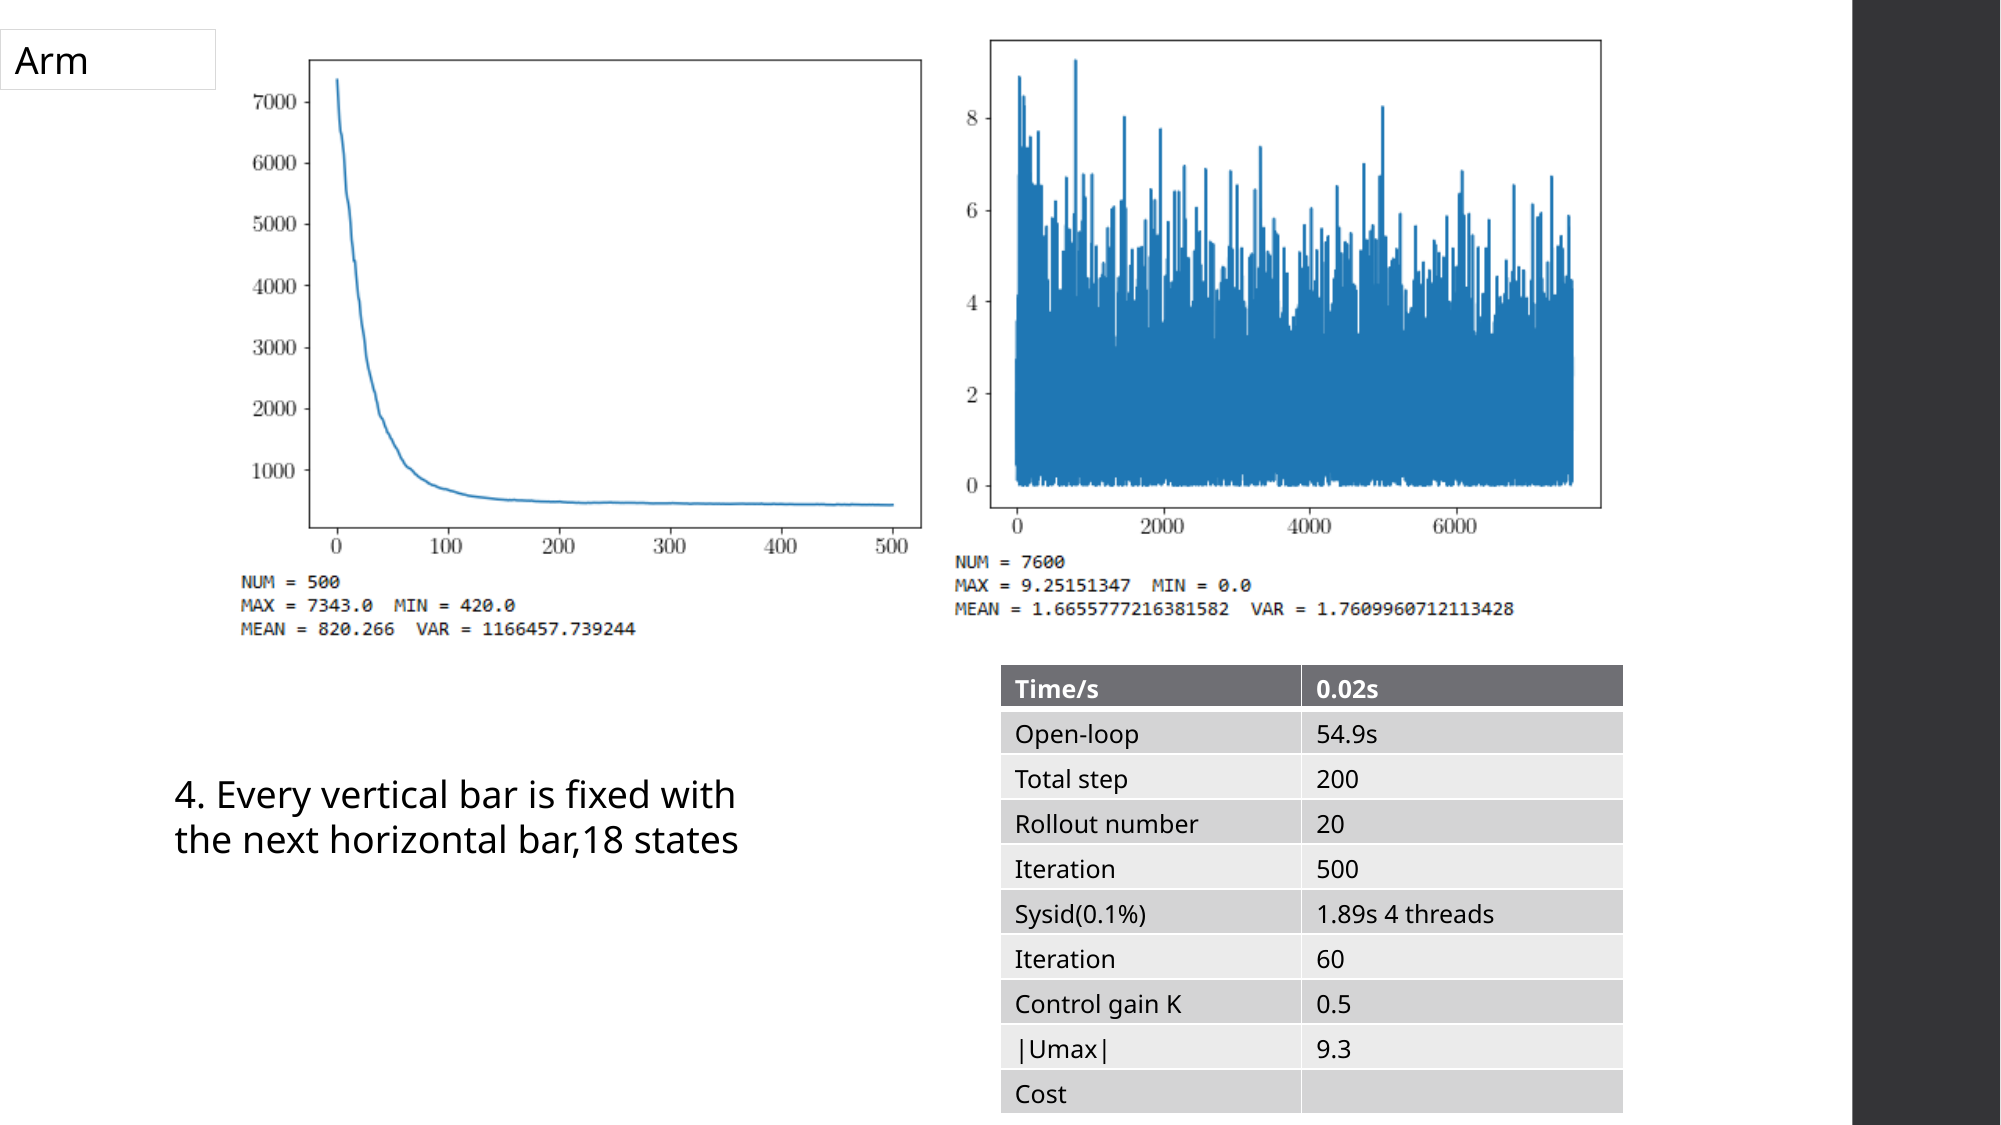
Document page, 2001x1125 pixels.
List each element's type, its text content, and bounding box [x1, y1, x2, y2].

table_cell Iteration [1001, 845, 1301, 888]
table_cell 9.3 [1302, 1025, 1623, 1068]
picture [951, 29, 1613, 621]
text_box Arm [0, 29, 216, 90]
table_cell 500 [1302, 845, 1623, 888]
table_header Time/s [1001, 665, 1301, 706]
table_cell 20 [1302, 800, 1623, 843]
table_cell 0.5 [1302, 980, 1623, 1023]
table_cell 200 [1302, 755, 1623, 798]
table_cell Control gain K [1001, 980, 1301, 1023]
table_cell Open-loop [1001, 712, 1301, 753]
text_box 4. Every vertical bar is fixed with the next horizontal bar,18 states [159, 763, 785, 868]
table_cell Rollout number [1001, 800, 1301, 843]
table_cell Sysid(0.1%) [1001, 890, 1301, 933]
picture [237, 44, 931, 651]
table_cell Cost [1001, 1070, 1301, 1113]
table_cell |Umax| [1001, 1025, 1301, 1068]
table_cell 54.9s [1302, 712, 1623, 753]
table_cell Total step [1001, 755, 1301, 798]
table_cell 60 [1302, 935, 1623, 978]
table_header 0.02s [1302, 665, 1623, 706]
table_cell Iteration [1001, 935, 1301, 978]
table_cell 1.89s 4 threads [1302, 890, 1623, 933]
table_cell [1302, 1070, 1623, 1113]
